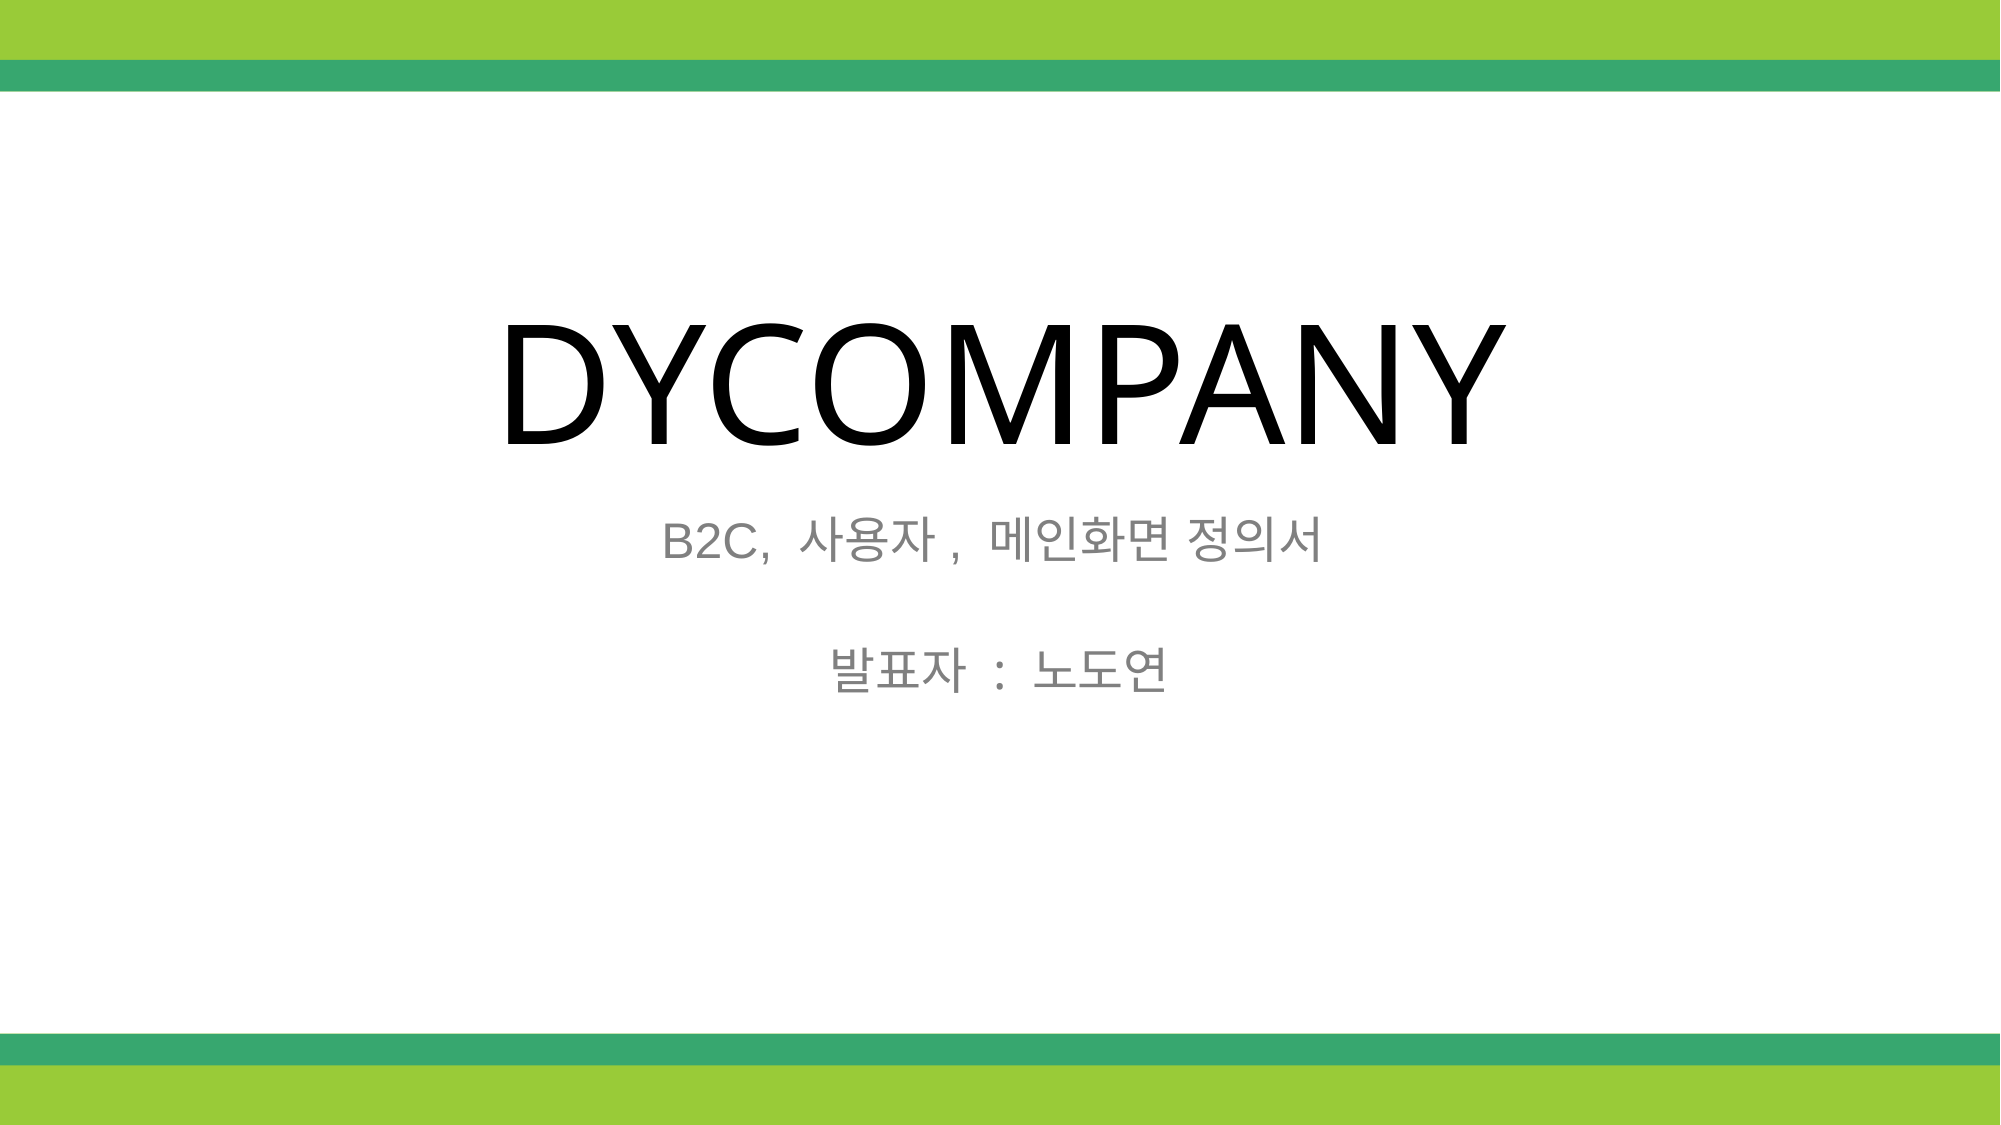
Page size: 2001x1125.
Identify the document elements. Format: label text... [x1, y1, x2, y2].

title DYCOMPANY [249, 304, 1750, 488]
text_box 발표자 : 노도연 [249, 639, 1750, 722]
subtitle B2C, 사용자, 메인화면 정의서 [249, 501, 1750, 584]
